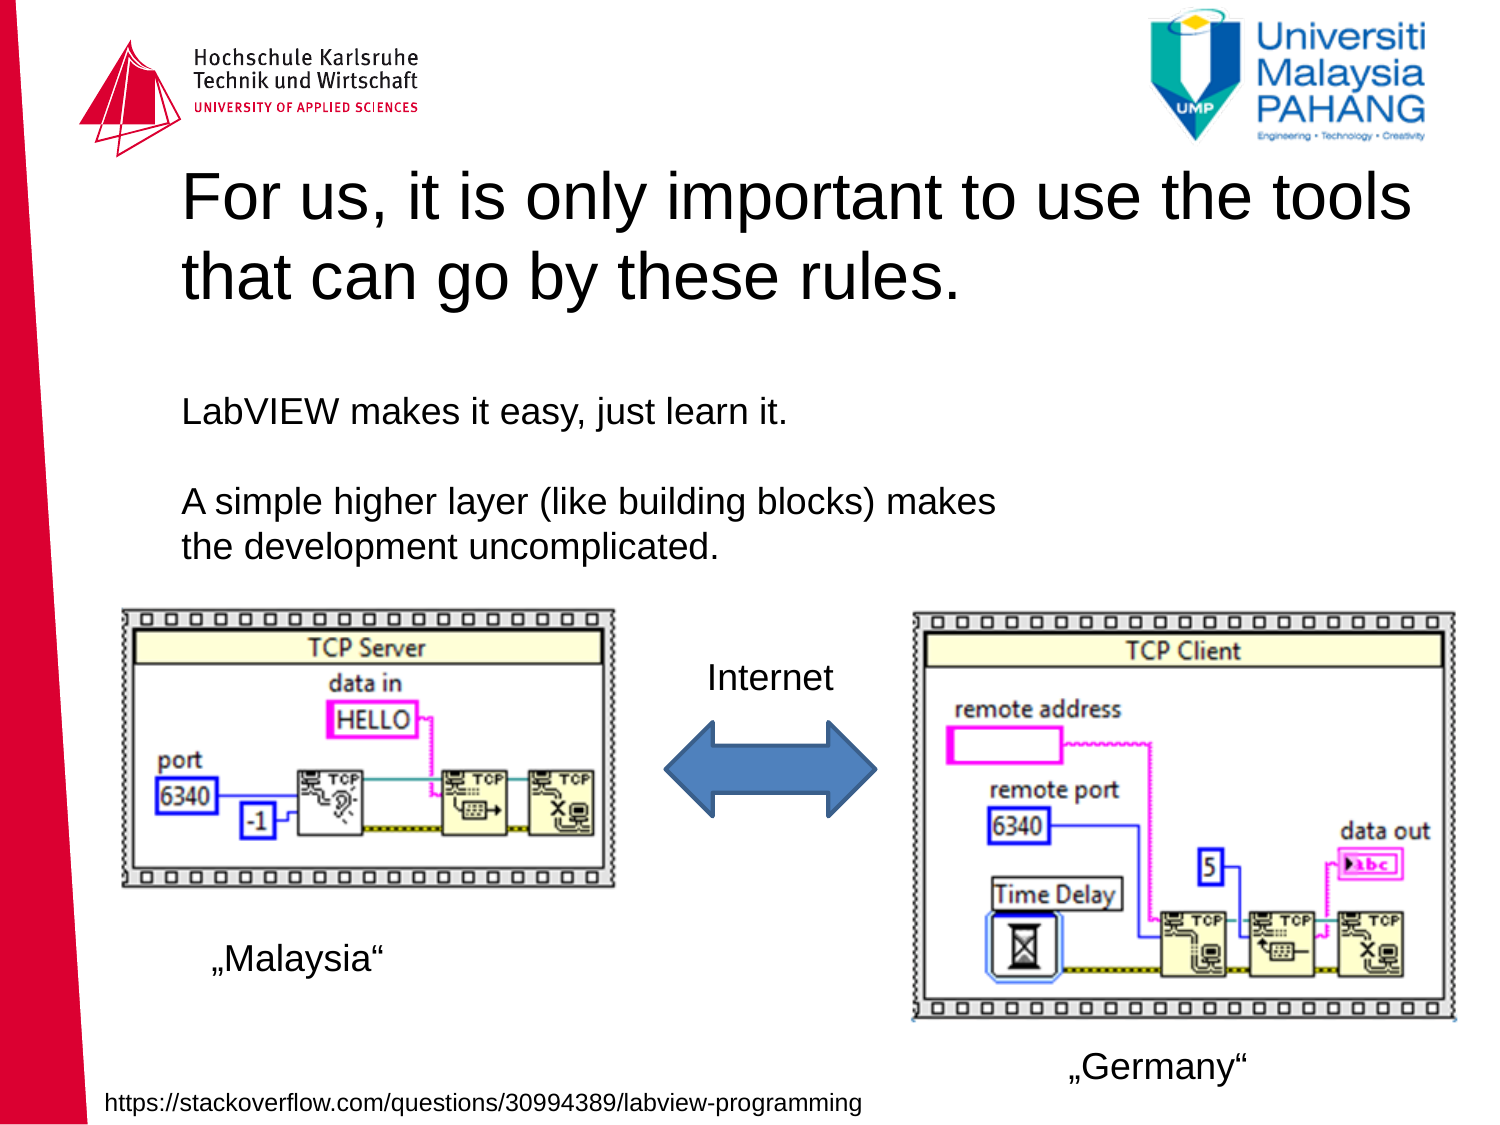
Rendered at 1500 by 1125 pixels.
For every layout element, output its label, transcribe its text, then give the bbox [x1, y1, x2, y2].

text_box For us, it is only important to use the tools that can go by these rules. [166, 145, 1444, 321]
picture [902, 599, 1471, 1035]
text_box Internet [692, 645, 849, 706]
text_box „Malaysia“ [196, 926, 410, 987]
text_box „Germany“ [1053, 1043, 1273, 1095]
text_box https://stackoverflow.com/questions/30994389/labview-programming [89, 1079, 971, 1125]
picture [113, 599, 629, 902]
text_box [663, 720, 878, 819]
picture [1148, 6, 1425, 145]
text_box LabVIEW makes it easy, just learn it. A simple higher layer (like building blocks) makes the development uncomplicated. [166, 379, 1036, 575]
